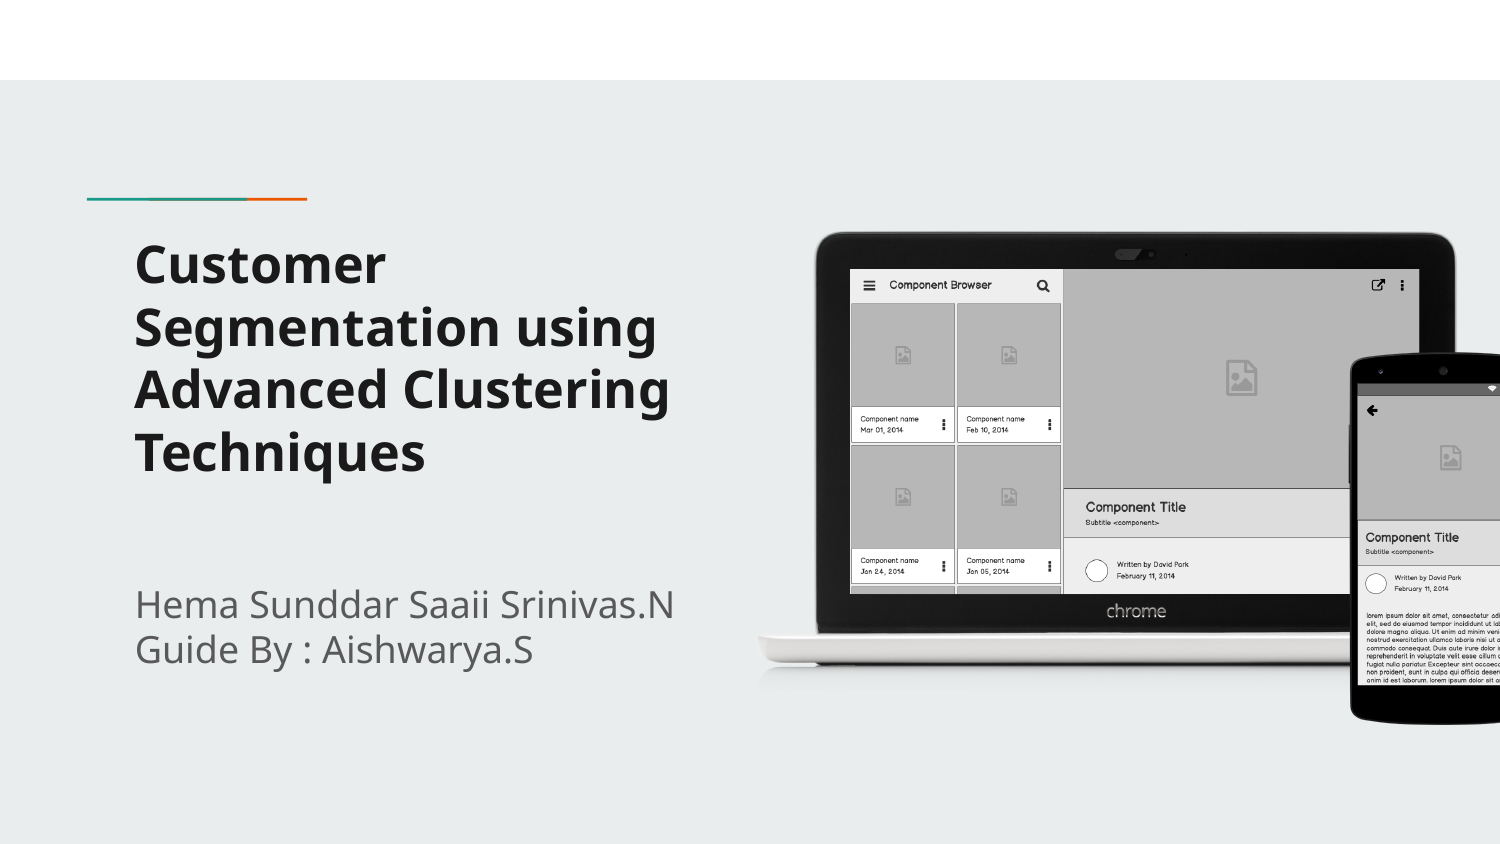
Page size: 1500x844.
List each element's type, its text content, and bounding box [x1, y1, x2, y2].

subtitle Hema Sunddar Saaii Srinivas.N Guide By : Aishwarya.S [119, 565, 742, 725]
picture [755, 229, 1500, 725]
title Customer Segmentation using Advanced Clustering Techniques [119, 216, 741, 500]
